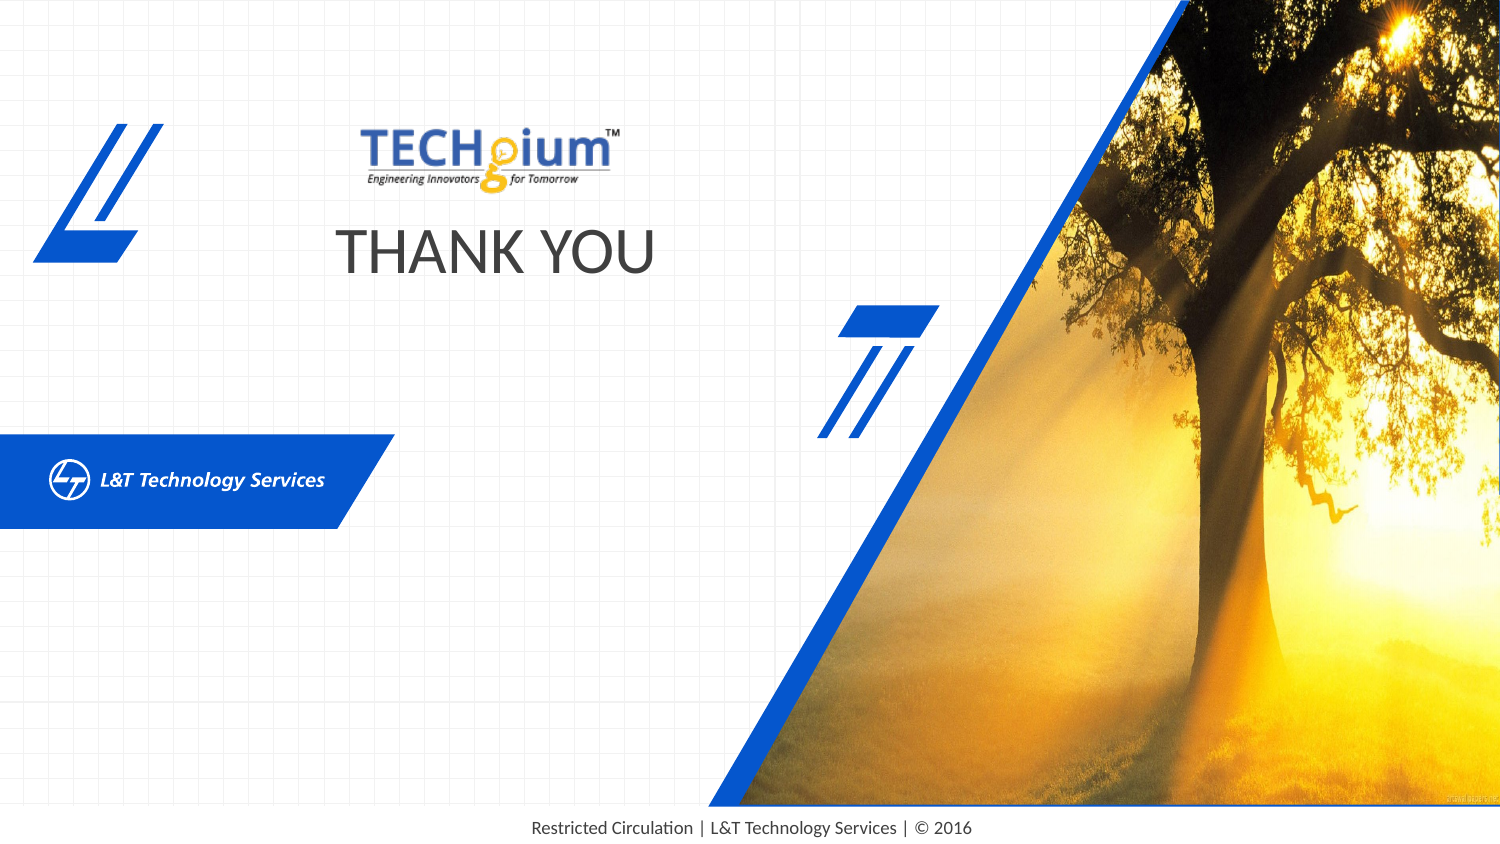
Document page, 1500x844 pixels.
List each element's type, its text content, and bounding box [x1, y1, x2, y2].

picture [356, 123, 622, 199]
picture [739, 0, 1500, 805]
title THANK YOU [163, 123, 739, 380]
